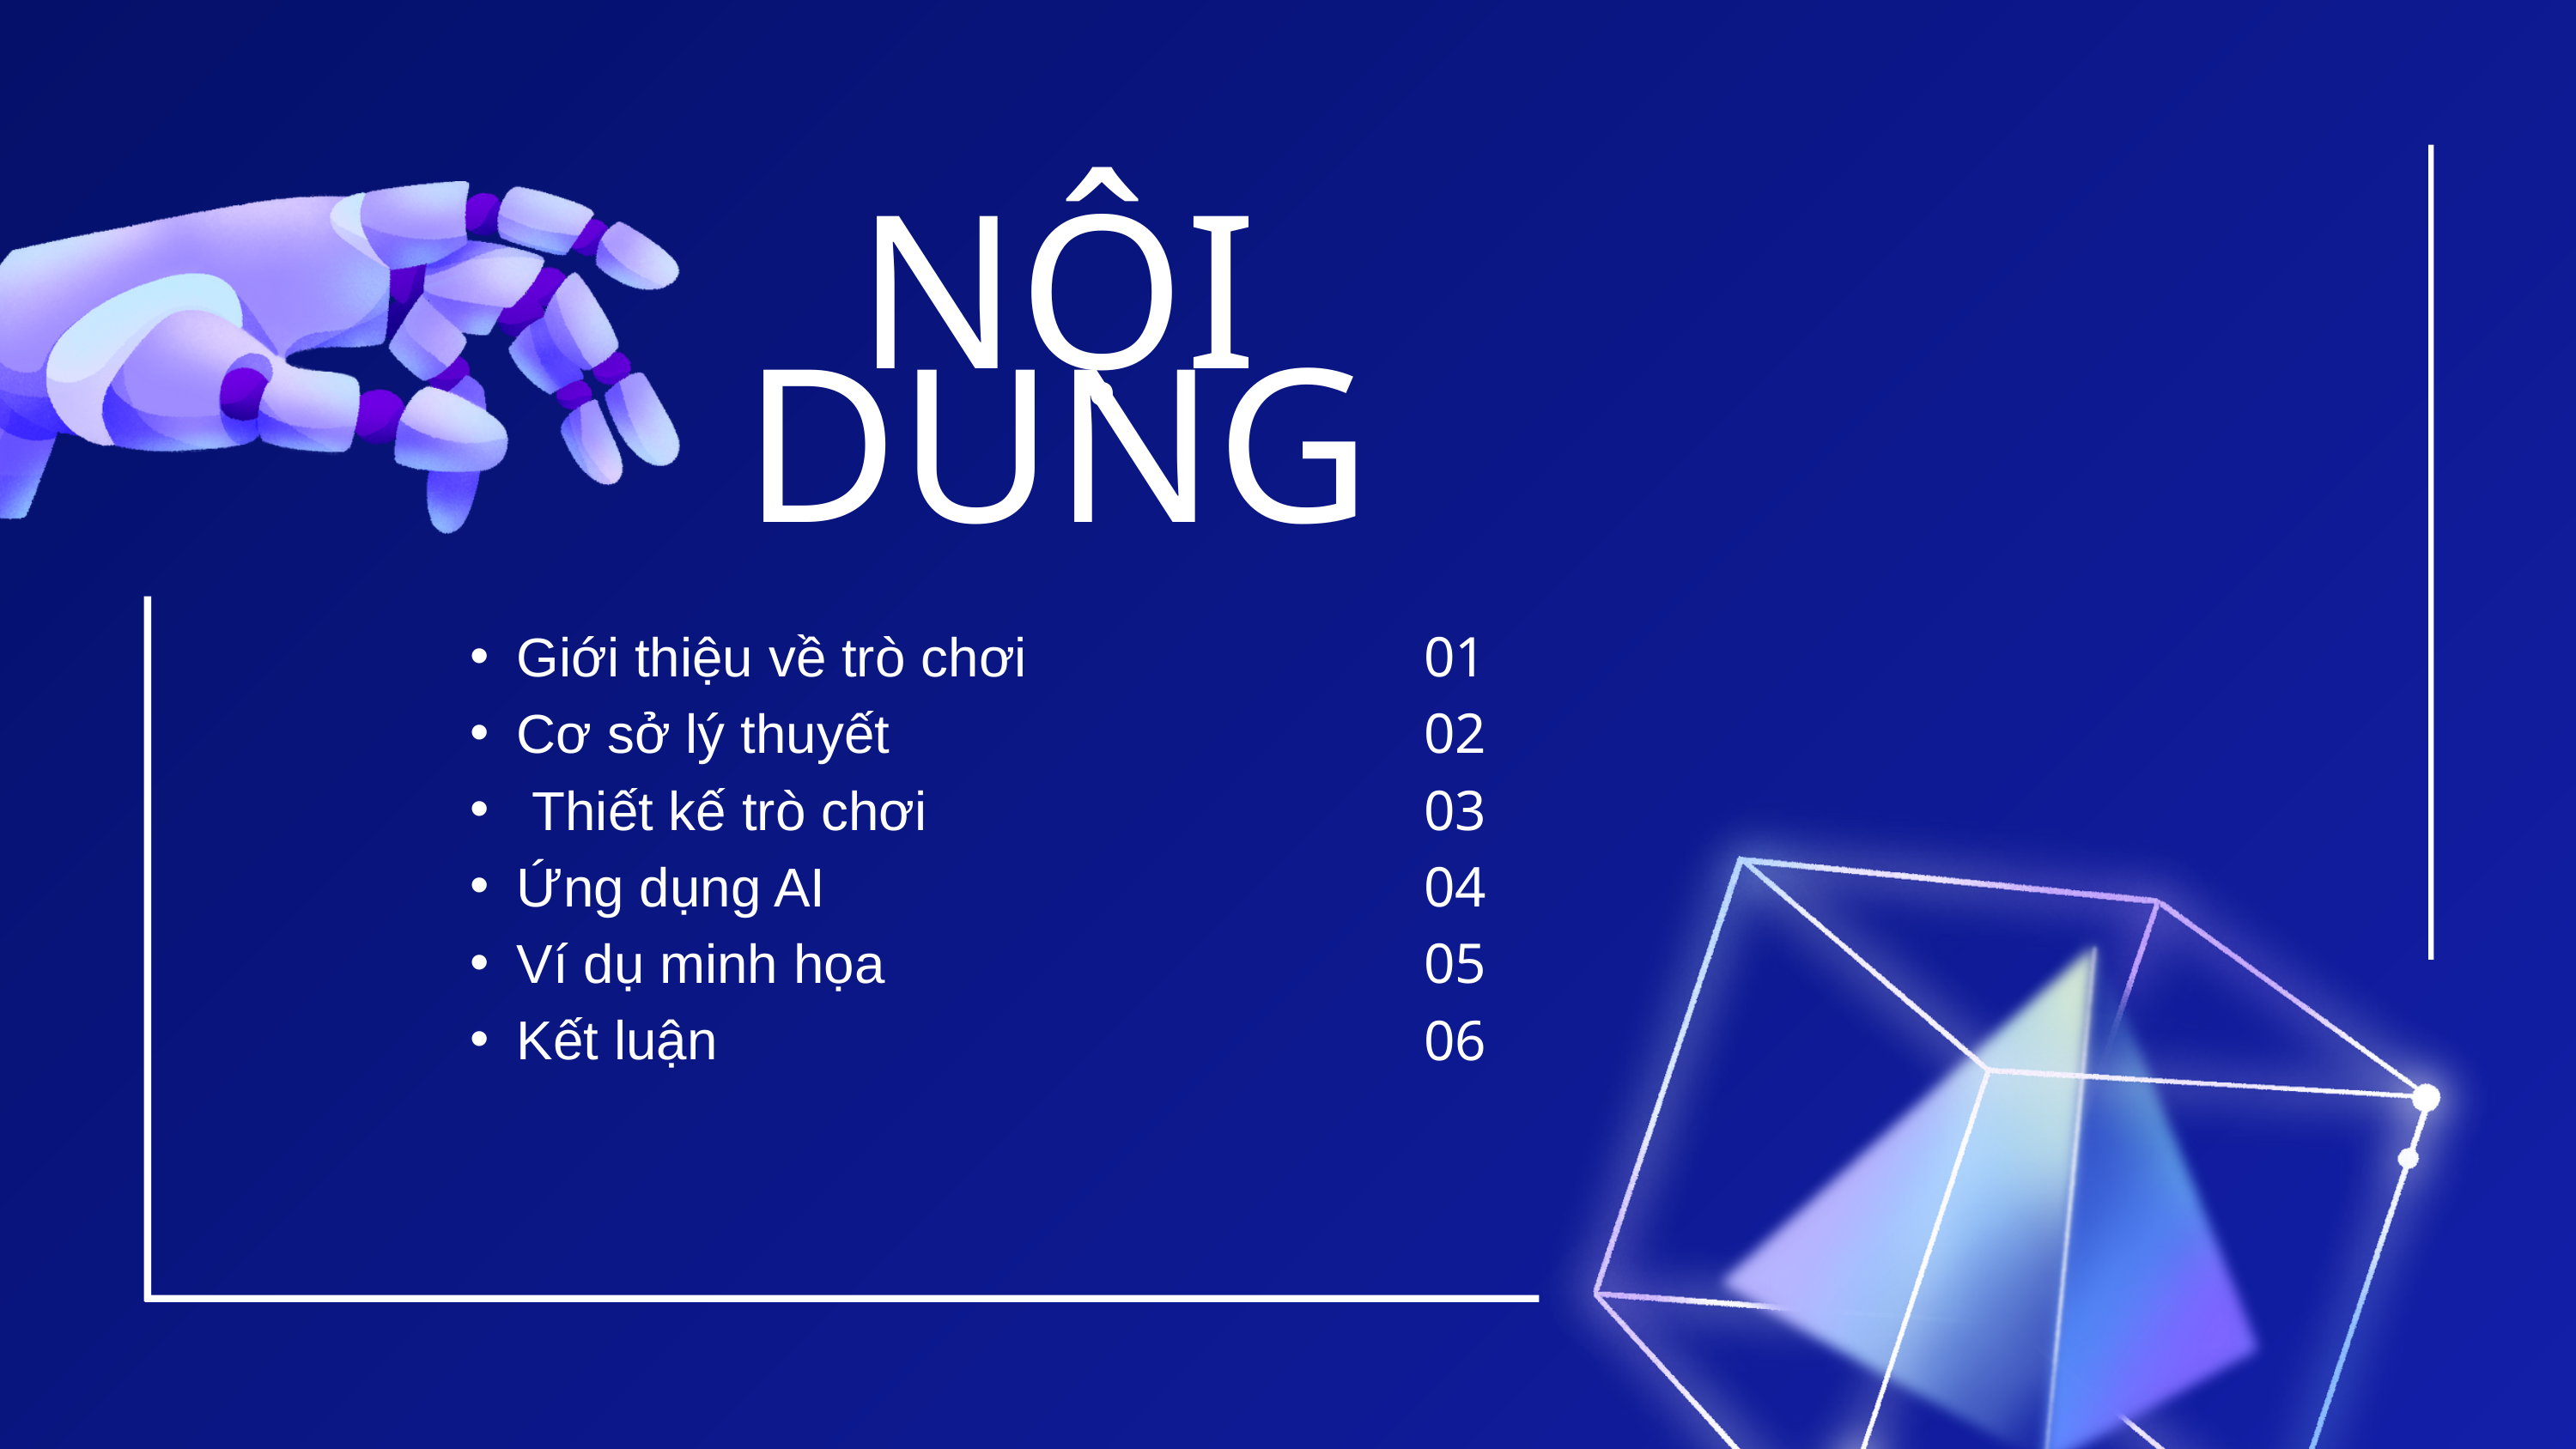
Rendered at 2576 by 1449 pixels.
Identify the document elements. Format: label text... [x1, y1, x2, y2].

text_box [1539, 797, 2500, 1449]
text_box NỘI DUNG [680, 258, 1435, 566]
text_box [0, 181, 681, 535]
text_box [144, 596, 1540, 1301]
